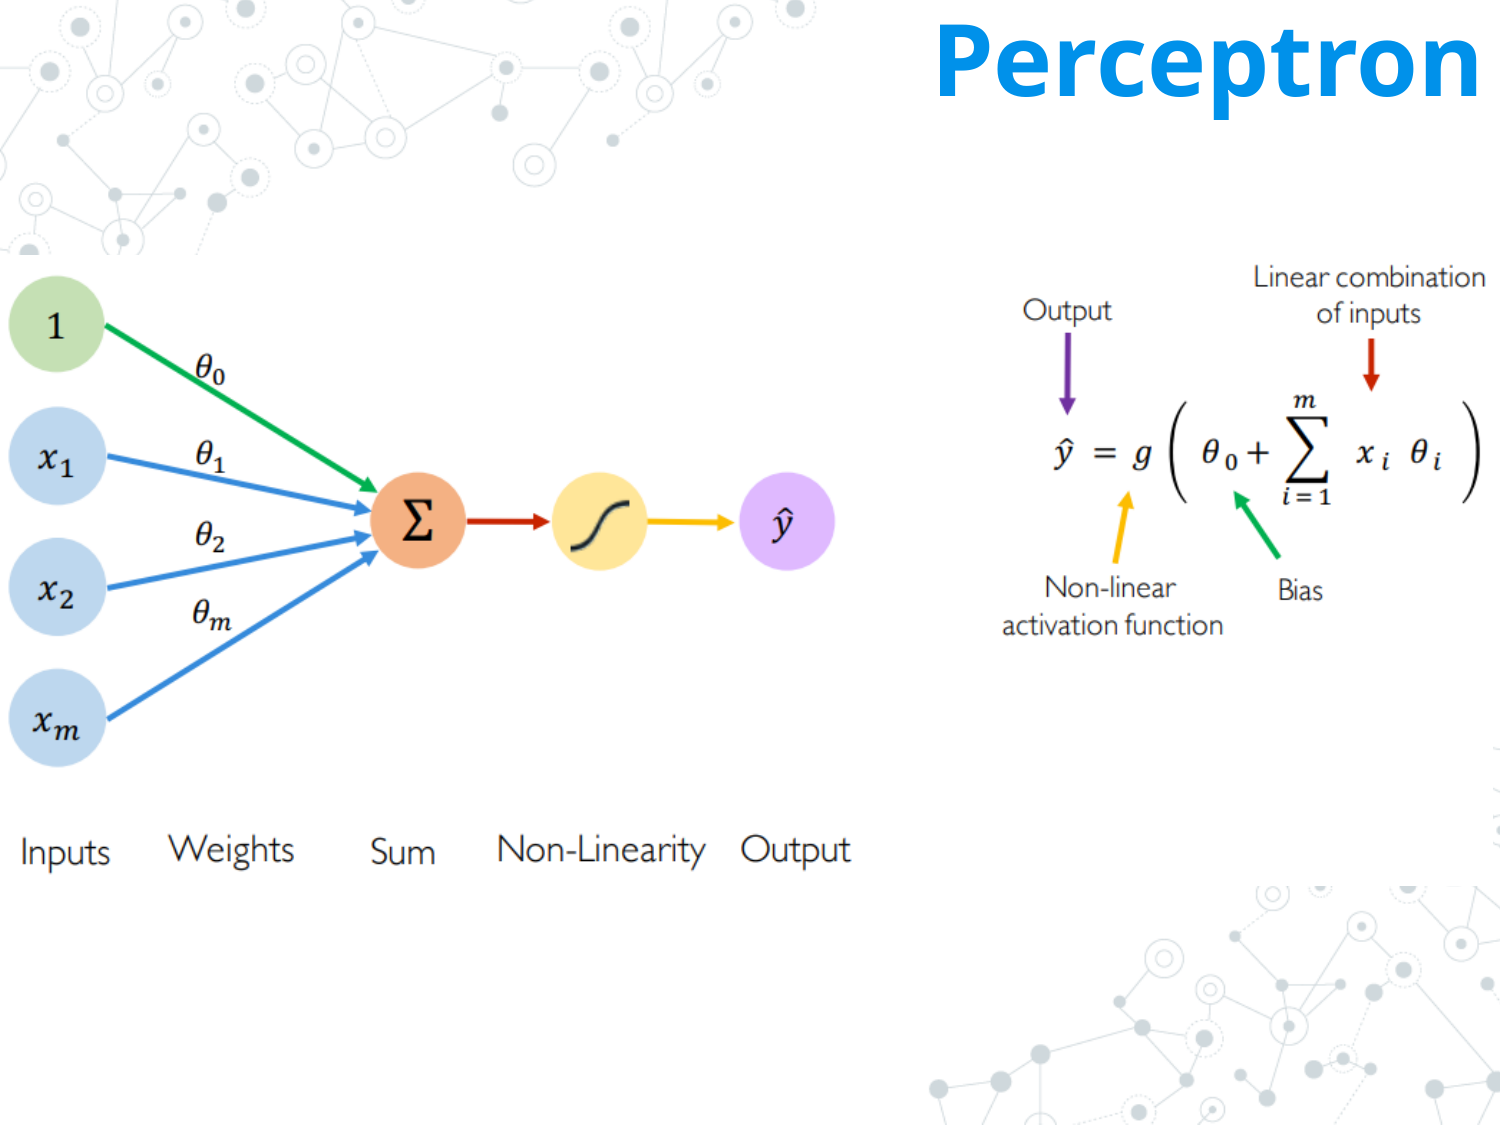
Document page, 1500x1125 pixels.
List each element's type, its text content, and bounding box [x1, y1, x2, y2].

picture [0, 0, 1500, 1125]
title Perceptron [916, 0, 1500, 132]
